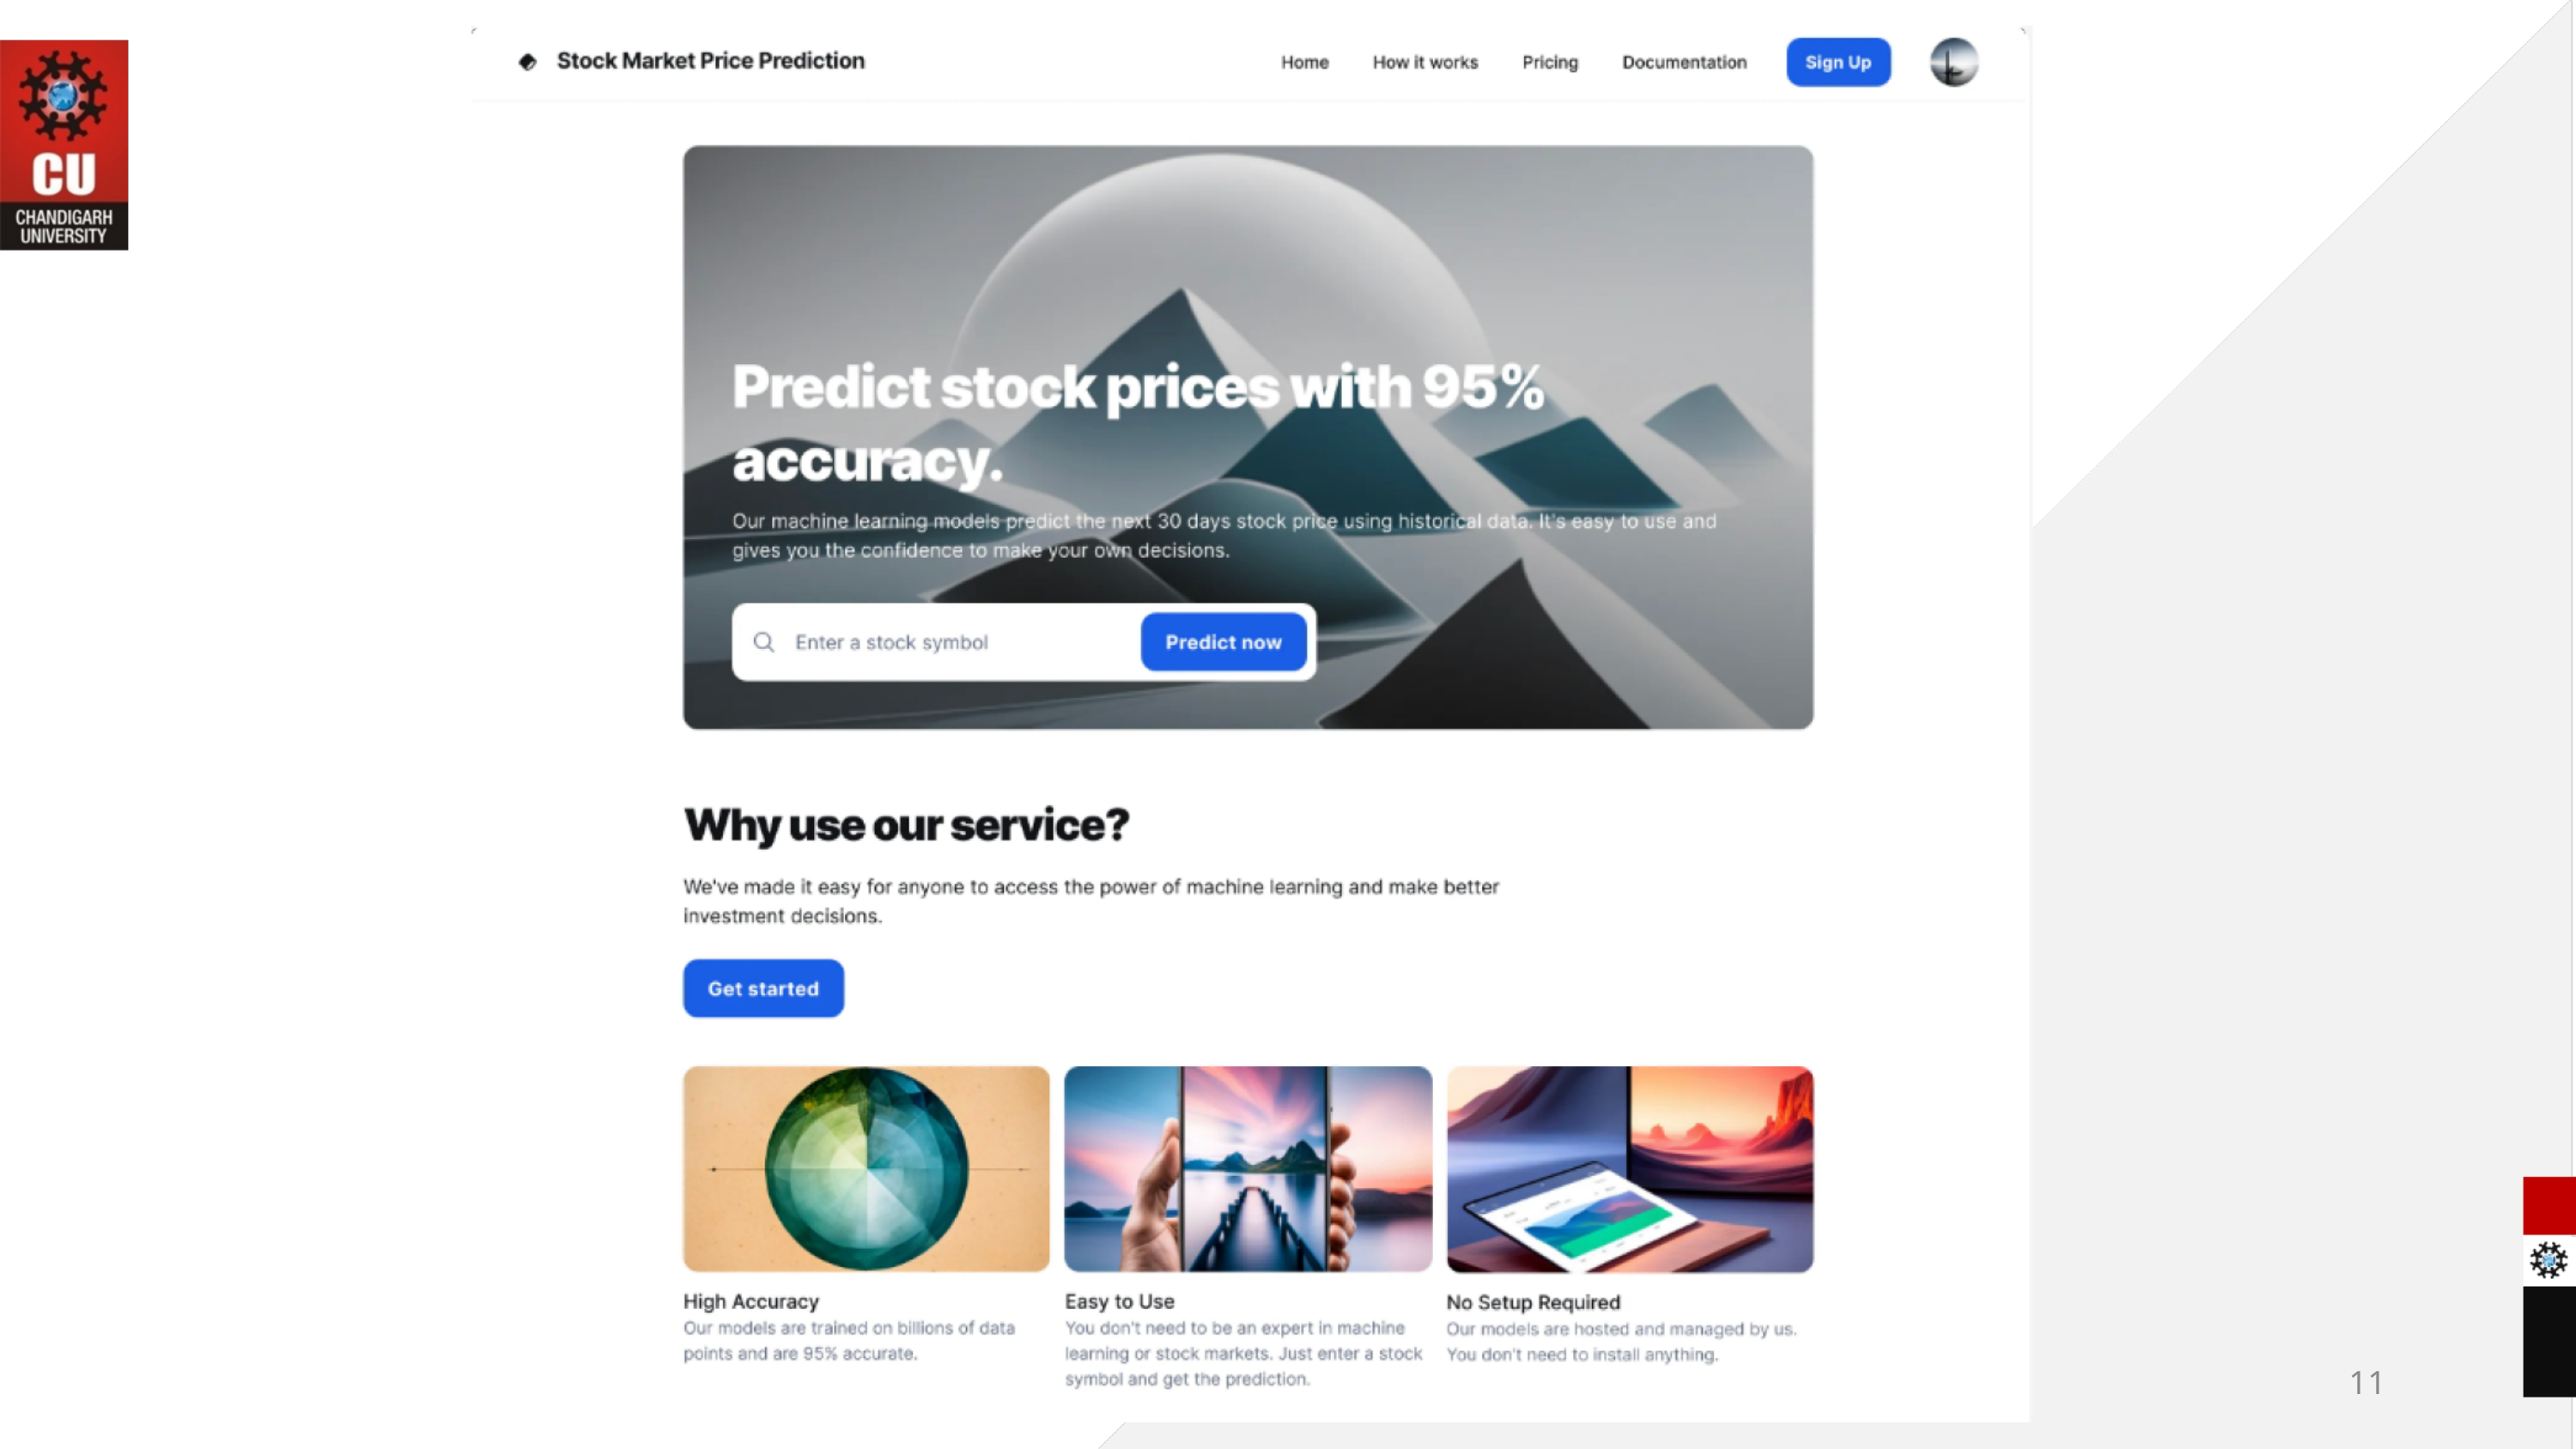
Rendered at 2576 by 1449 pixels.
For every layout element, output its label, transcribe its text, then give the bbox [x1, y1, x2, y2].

text_box [0, 0, 2576, 1449]
text_box [471, 26, 2033, 1422]
text_box 11 [1832, 1362, 2386, 1401]
